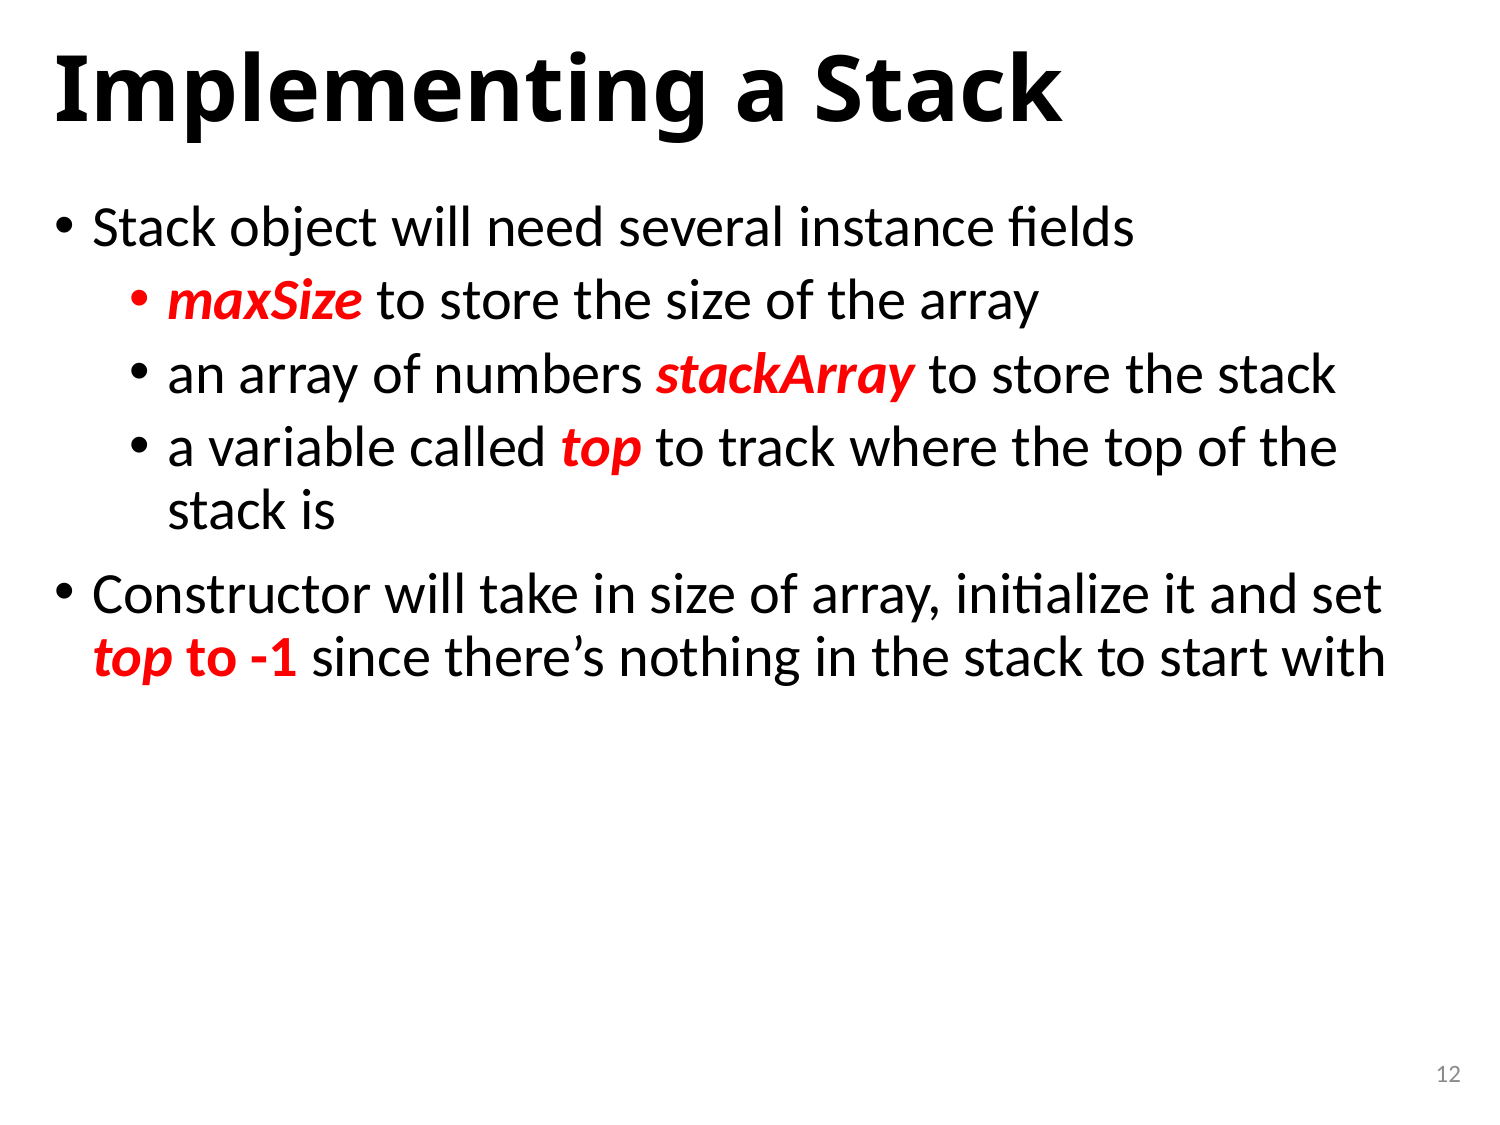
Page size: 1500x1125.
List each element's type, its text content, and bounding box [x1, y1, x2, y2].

list Stack object will need several instance fields maxSize to store the size of the array an array of numbers stackArray to store the stack a variable called top to track where the top of the stack is Constructor will take in size of array, initialize it and set top to -1 since there’s nothing in the stack to start with [39, 188, 1461, 1085]
title Implementing a Stack [39, 22, 1461, 161]
slide_number 12 [1138, 1042, 1477, 1103]
